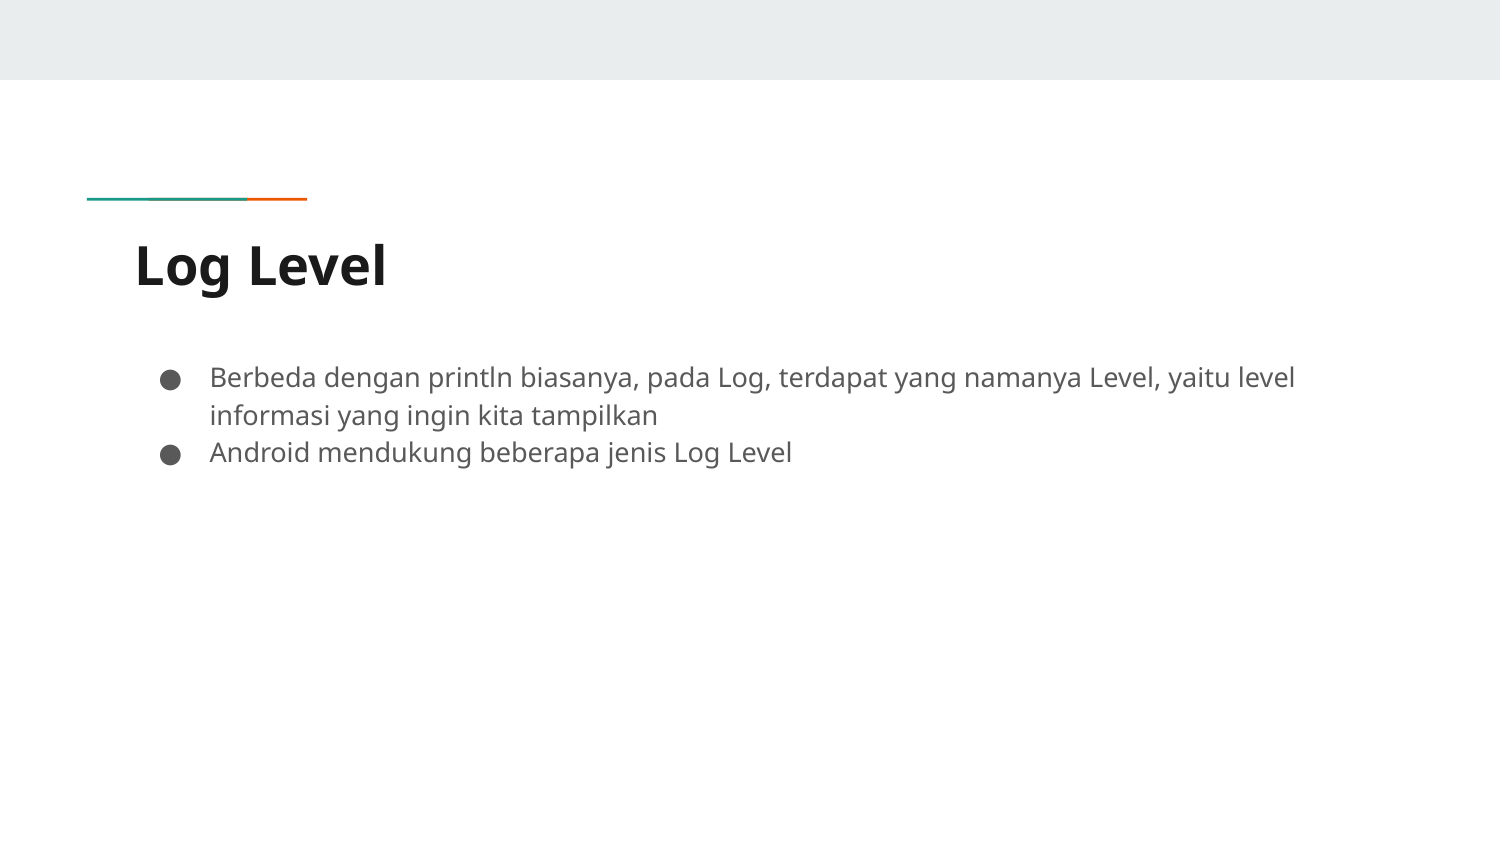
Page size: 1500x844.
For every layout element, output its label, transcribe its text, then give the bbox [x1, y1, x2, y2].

title Log Level [119, 216, 1381, 305]
list Berbeda dengan println biasanya, pada Log, terdapat yang namanya Level, yaitu level informasi yang ingin kita tampilkan Android mendukung beberapa jenis Log Level [119, 341, 1381, 712]
